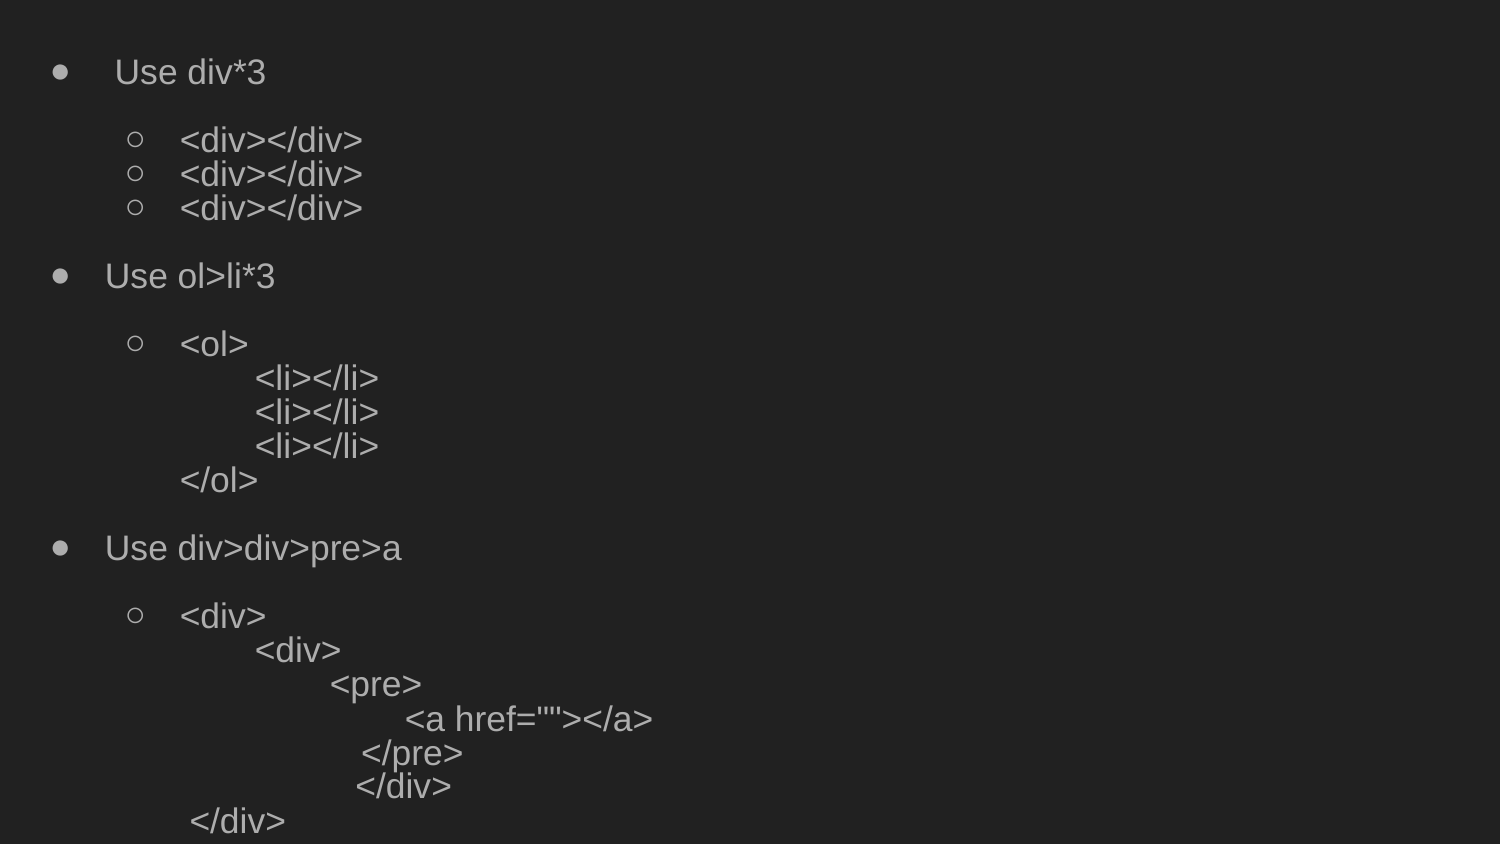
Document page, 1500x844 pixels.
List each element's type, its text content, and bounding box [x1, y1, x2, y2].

subtitle Use div*3 <div></div> <div></div> <div></div> Use ol>li*3 <ol> <li></li> <li></li> <li></li> </ol> Use div>div>pre>a <div> <div> <pre> <a href=""></a> </pre> </div> </div> [14, 0, 1500, 844]
